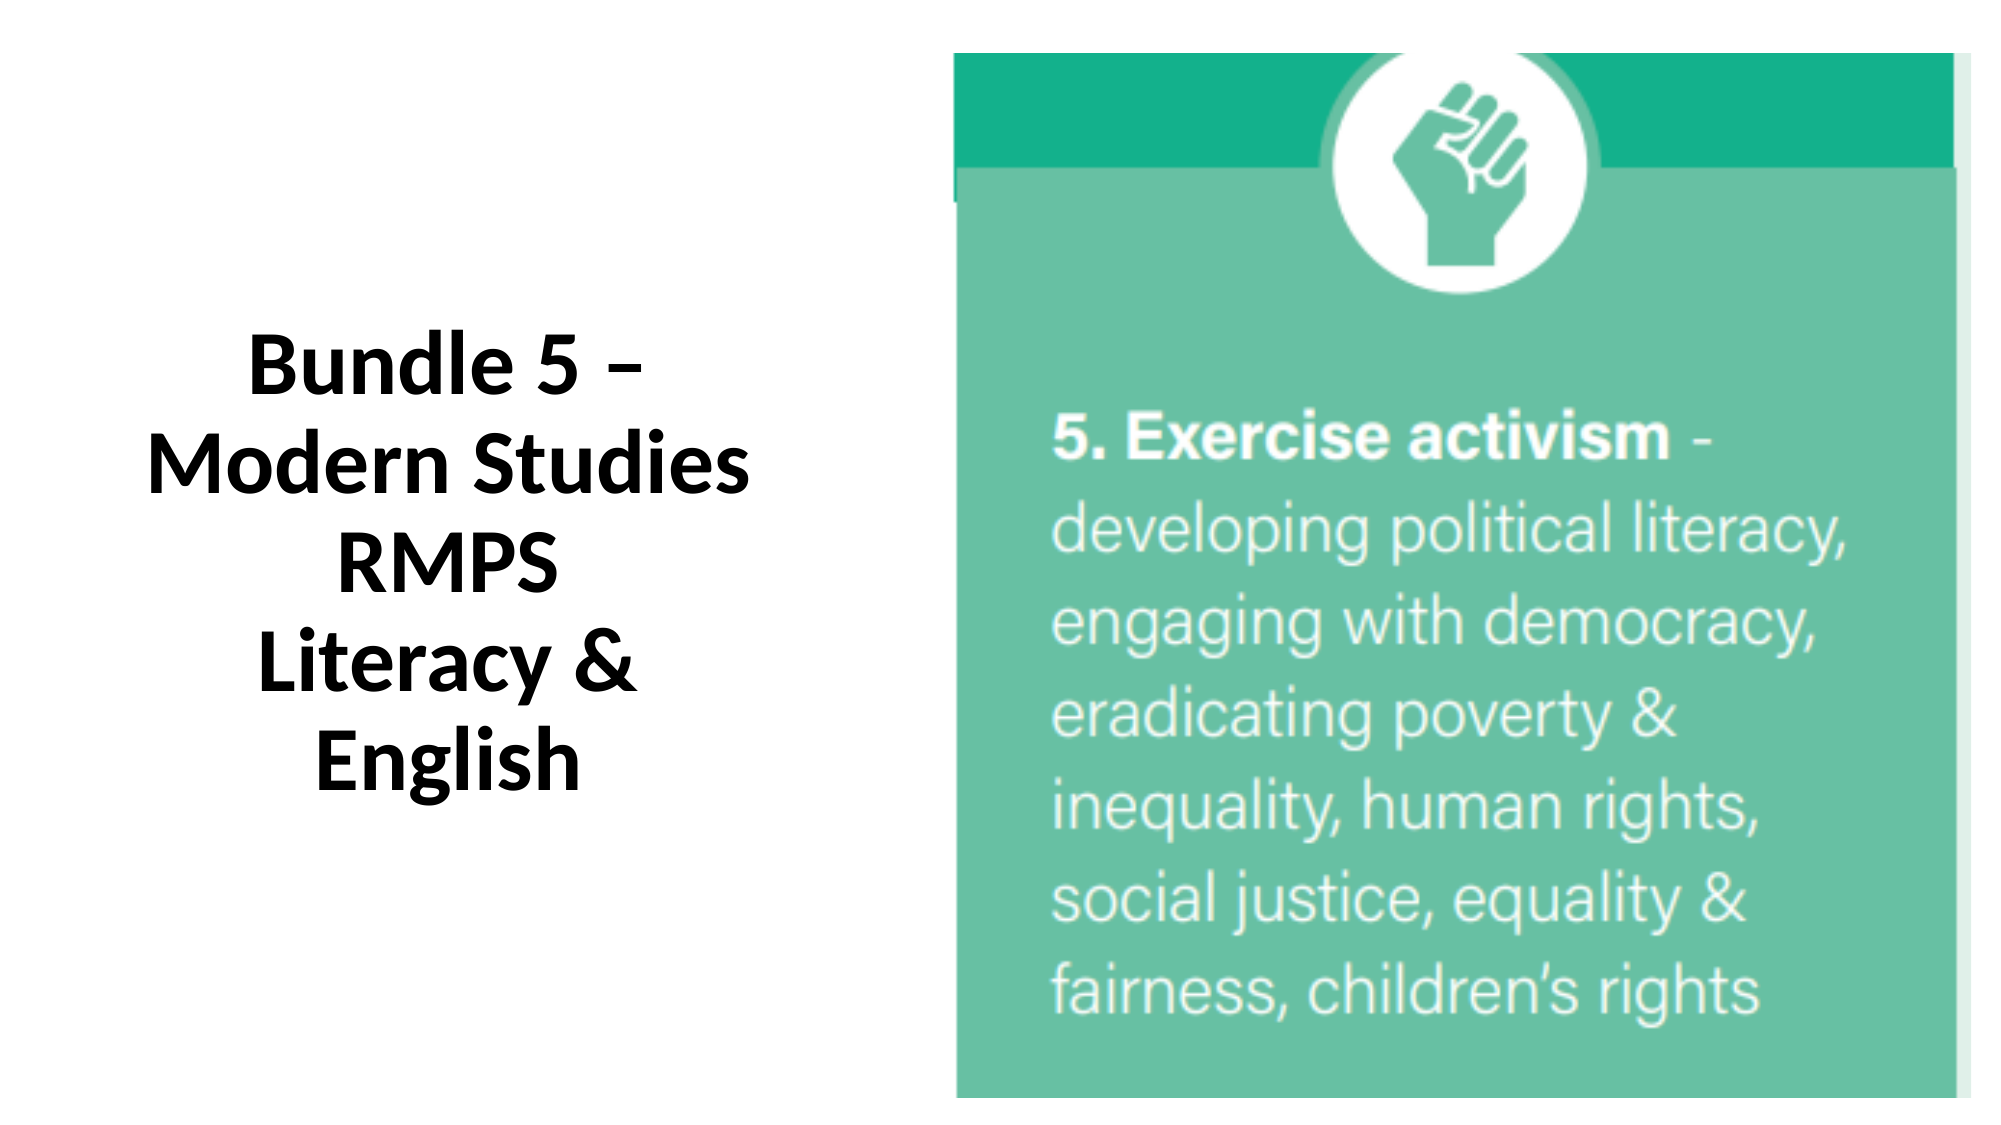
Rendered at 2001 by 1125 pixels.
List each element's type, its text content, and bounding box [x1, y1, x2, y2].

title Bundle 5 – Modern Studies RMPS Literacy & English [101, 104, 796, 1021]
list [949, 53, 1972, 1098]
